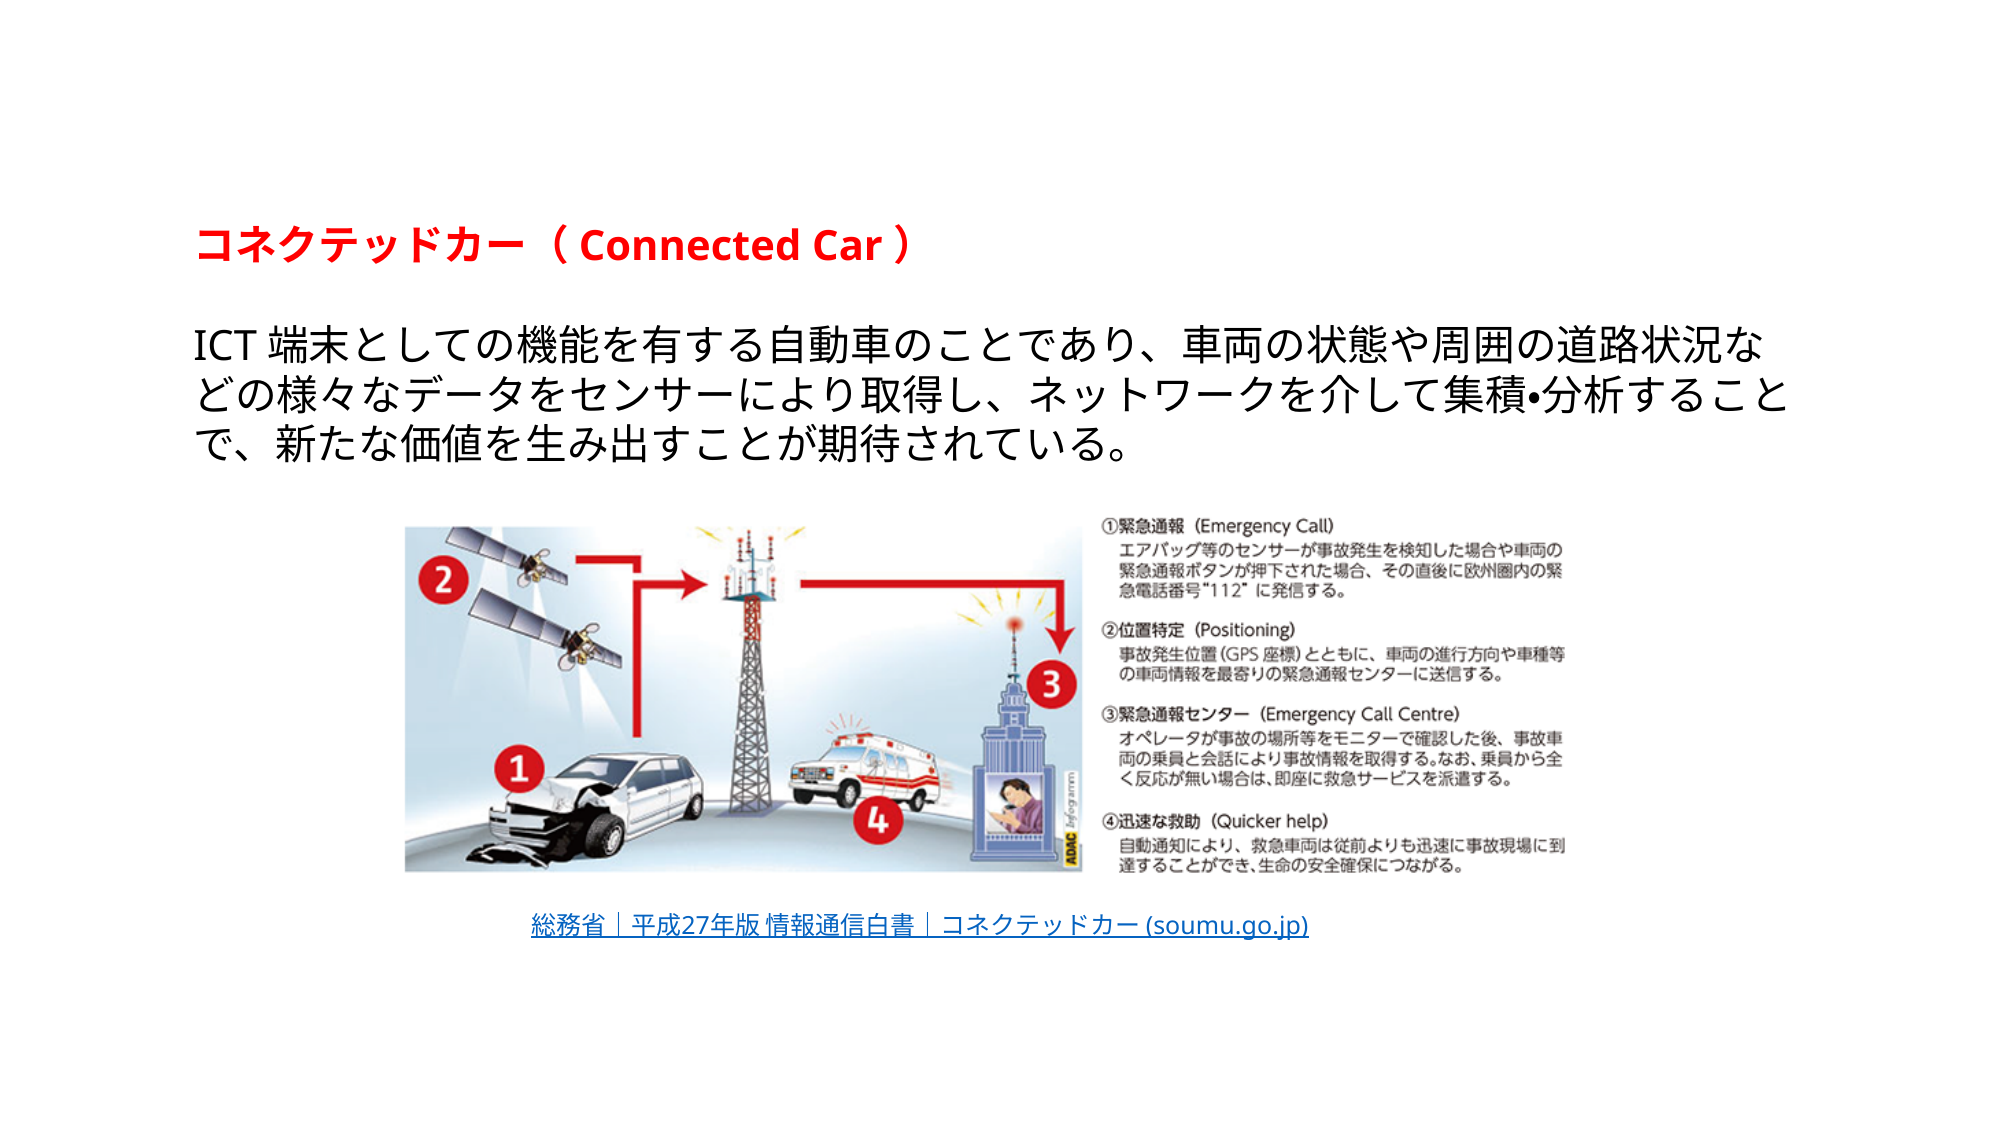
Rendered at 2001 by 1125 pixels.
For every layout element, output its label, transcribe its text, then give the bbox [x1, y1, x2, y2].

text_box コネクテッドカー（Connected Car） ICT端末としての機能を有する自動車のことであり、車両の状態や周囲の道路状況などの様々なデータをセンサーにより取得し、ネットワークを介して集積・分析することで、新たな価値を生み出すことが期待されている。 [178, 210, 1822, 476]
picture [401, 514, 1569, 877]
text_box 総務省｜平成27年版 情報通信白書｜コネクテッドカー (soumu.go.jp) [516, 901, 1517, 953]
